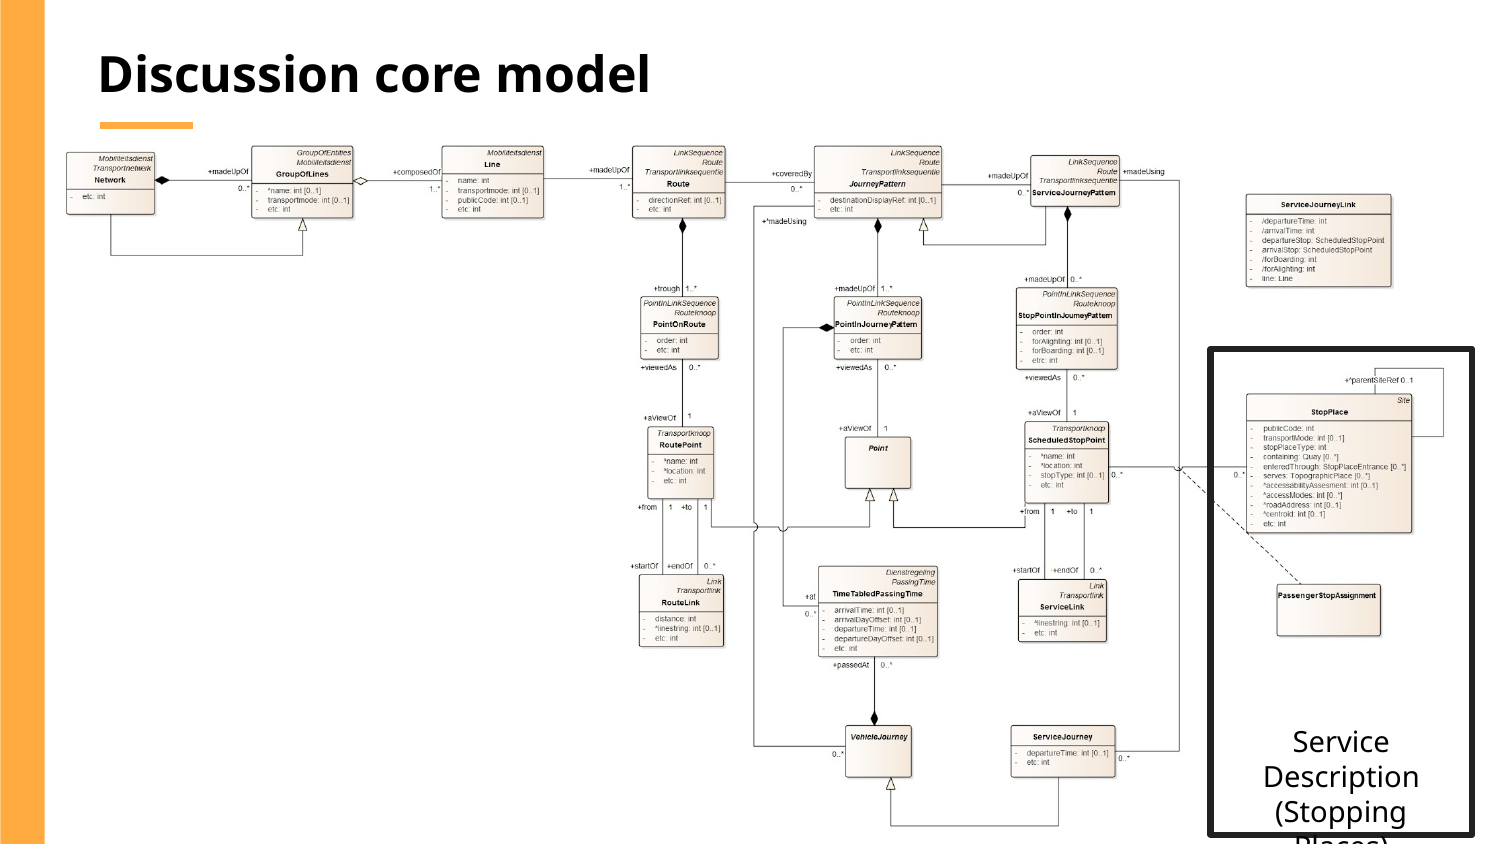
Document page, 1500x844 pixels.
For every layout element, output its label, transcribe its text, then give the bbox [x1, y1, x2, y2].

picture [52, 108, 1500, 834]
text_box [0, 0, 45, 844]
text_box Discussion core model [82, 27, 1246, 101]
